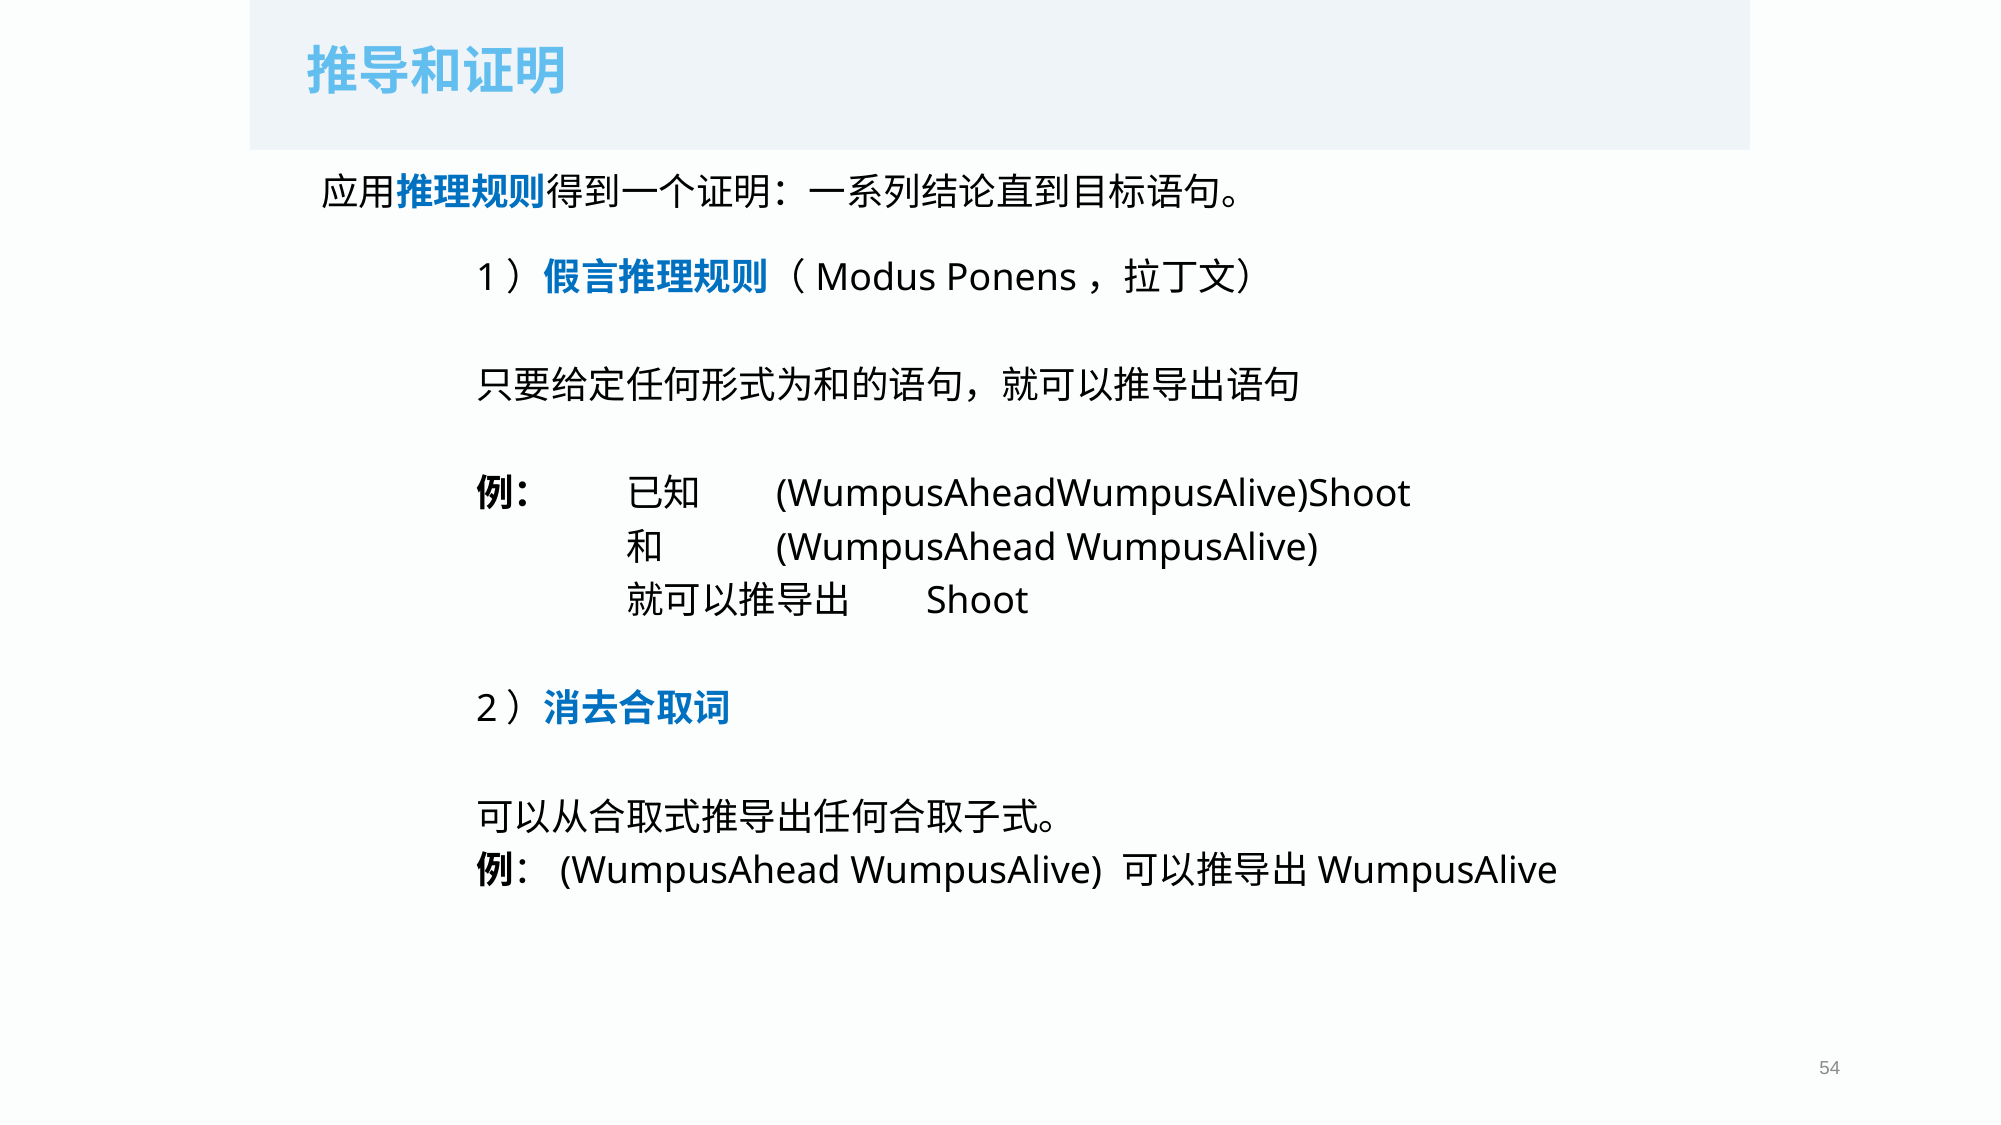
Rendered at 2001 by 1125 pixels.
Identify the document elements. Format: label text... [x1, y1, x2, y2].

slide_number 54 [1412, 1041, 1856, 1094]
text_box 应用推理规则得到一个证明：一系列结论直到目标语句。 [306, 138, 1274, 221]
text_box 推导和证明 [306, 24, 1694, 100]
text_box [249, 0, 1751, 151]
